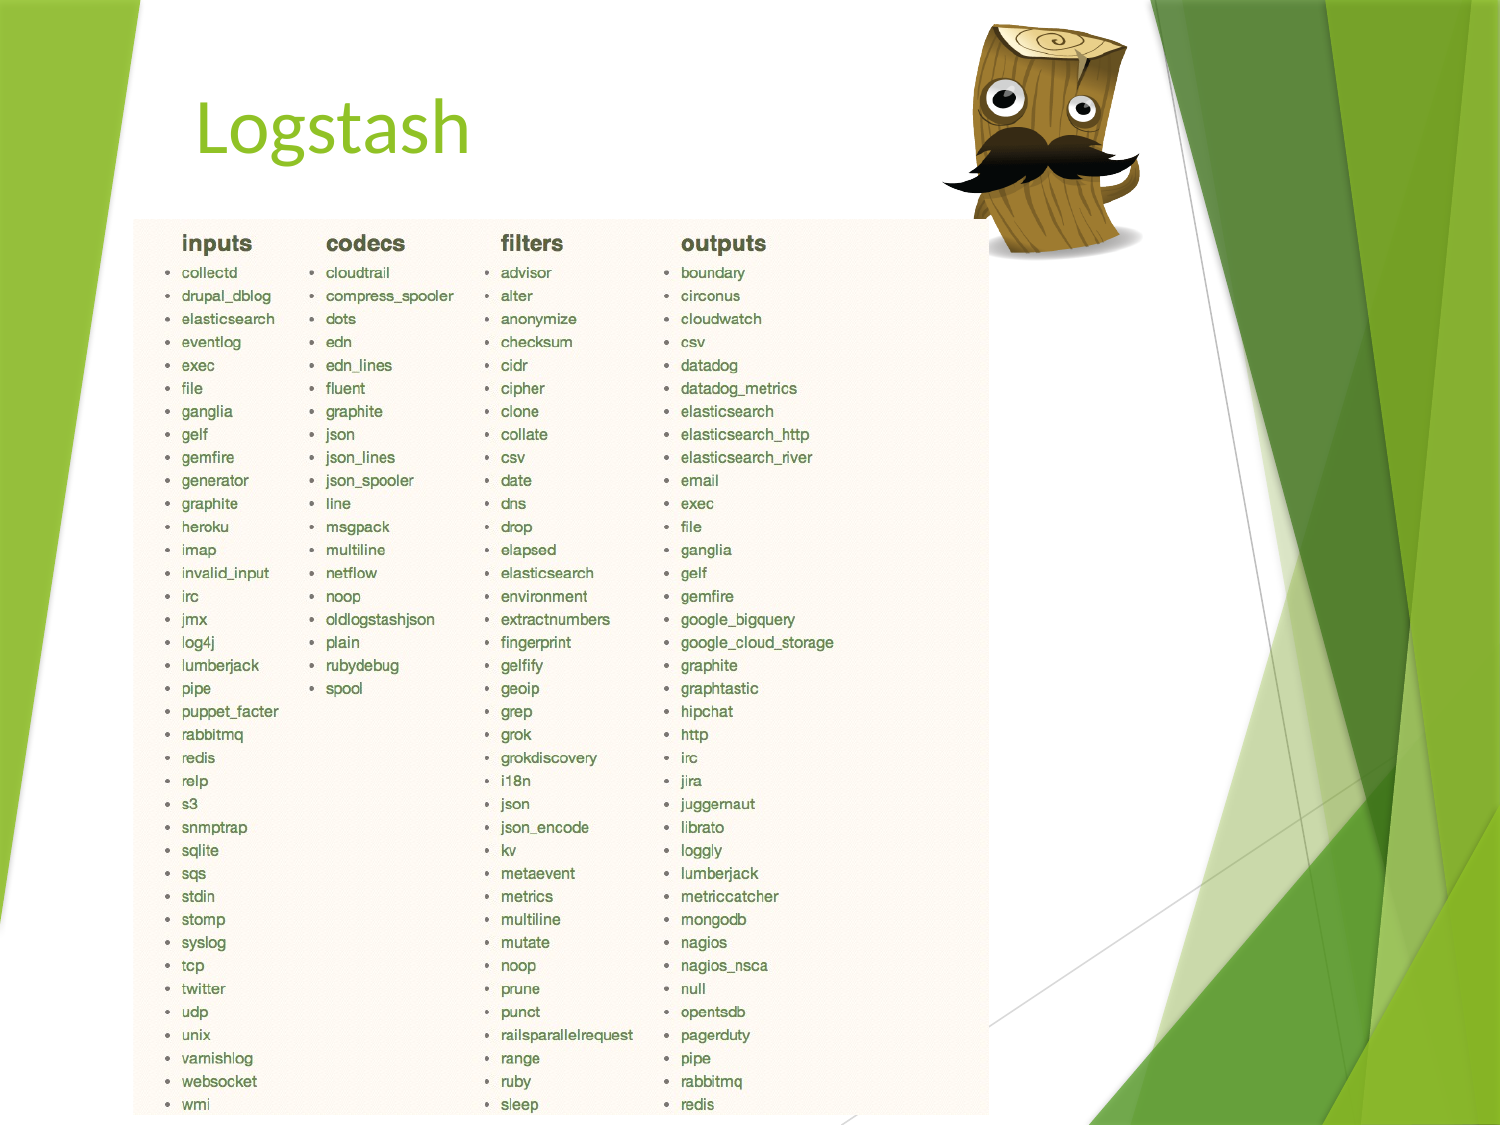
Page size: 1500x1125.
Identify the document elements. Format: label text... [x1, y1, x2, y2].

text_box [133, 219, 989, 1115]
title Logstash [1146, 66, 1306, 177]
picture [941, 23, 1144, 281]
title Logstash [180, 66, 937, 177]
